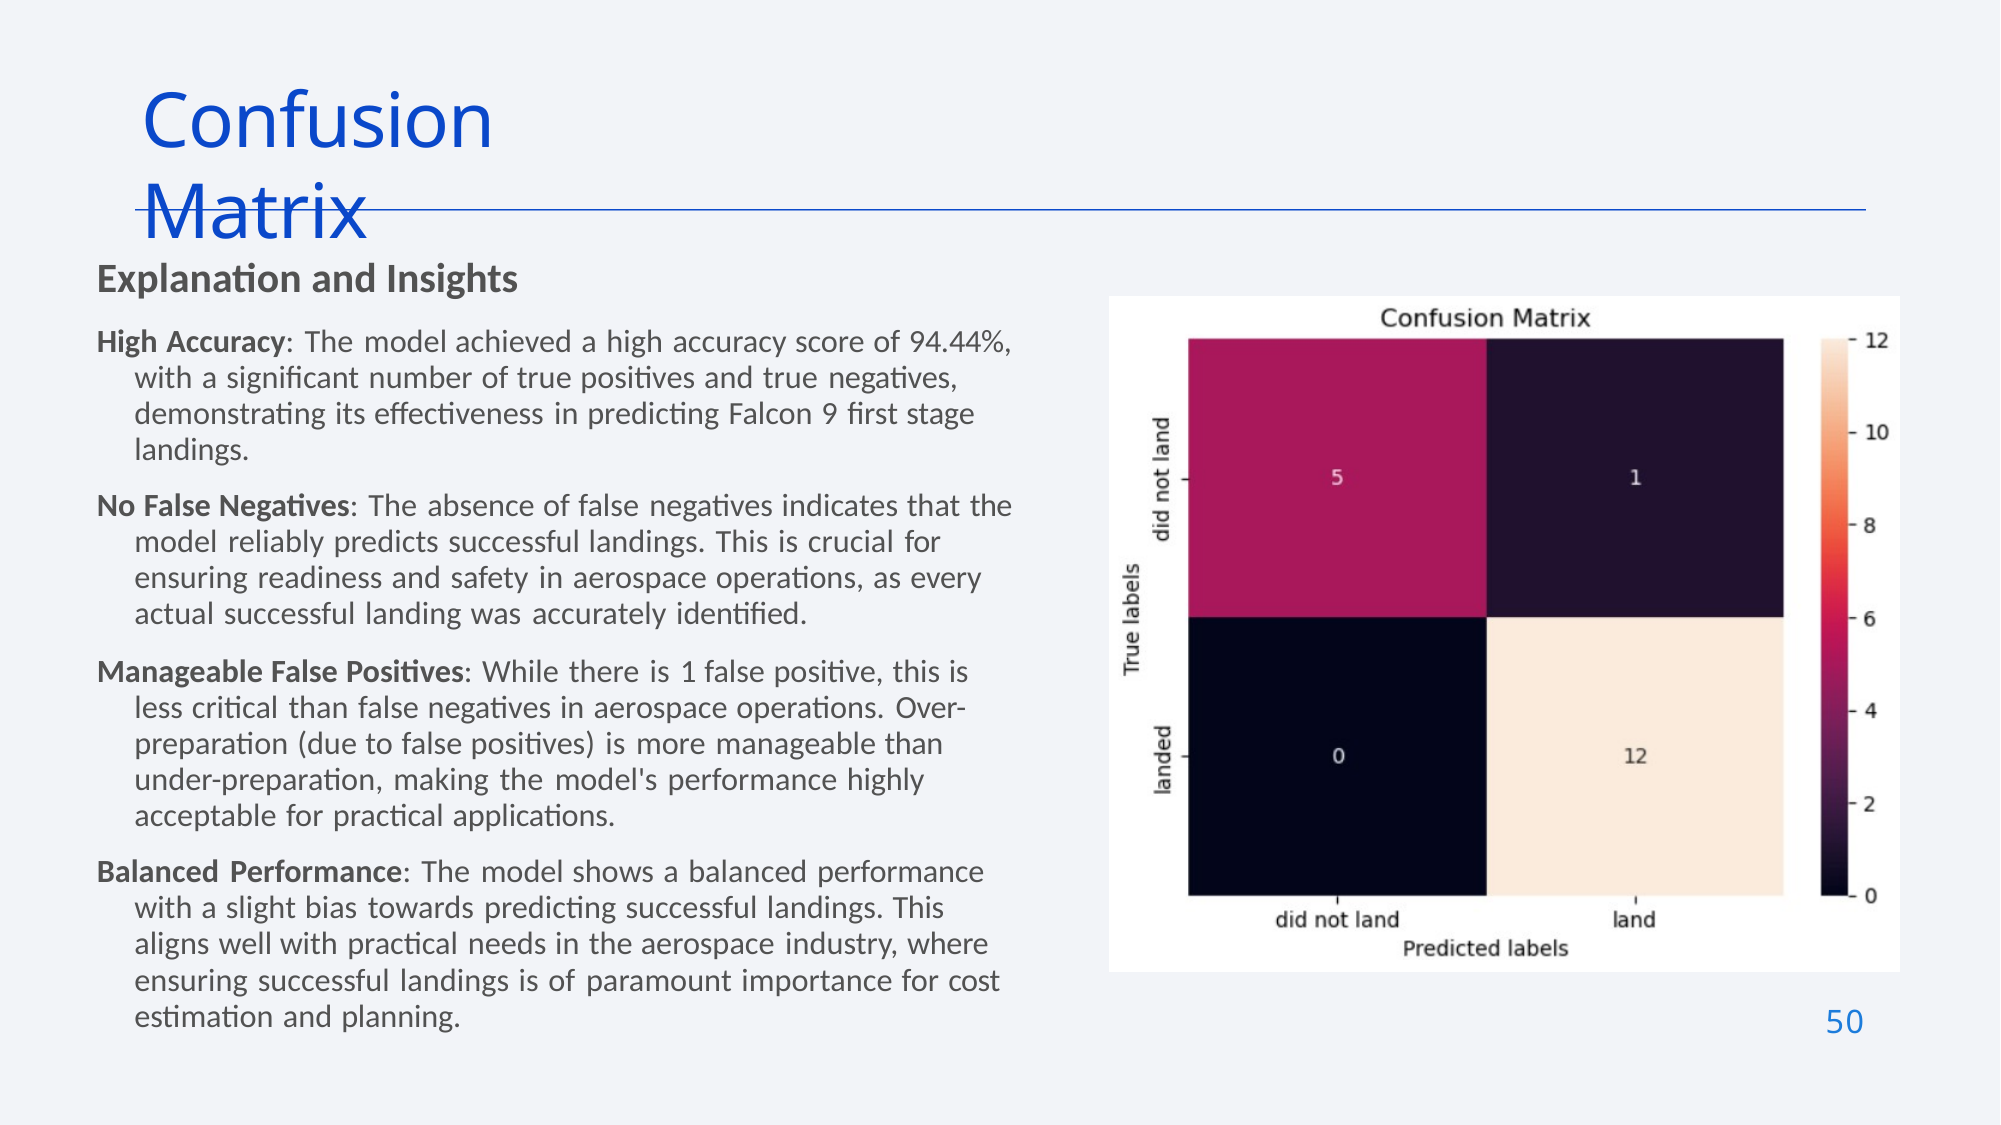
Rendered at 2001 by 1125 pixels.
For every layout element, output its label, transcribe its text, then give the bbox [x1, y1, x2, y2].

text_box 50 [1823, 999, 1869, 1041]
picture [0, 0, 2000, 1125]
text_box Explanation and Insights High Accuracy: The model achieved a high accuracy score of 94.44%, with a significant number of true positives and true negatives, demonstrating its effectiveness in predicting Falcon 9 first stage landings. No False Negatives: The absence of false negatives indicates that the model reliably predicts successful landings. This is crucial for ensuring readiness and safety in aerospace operations, as every actual successful landing was accurately identified. Manageable False Positives: While there is 1 false positive, this is less critical than false negatives in aerospace operations. Over- preparation (due to false positives) is more manageable than under-preparation, making the model's performance highly acceptable for practical applications. Balanced Performance: The model shows a balanced performance with a slight bias towards predicting successful landings. This aligns well with practical needs in the aerospace industry, where ensuring successful landings is of paramount importance for cost estimation and planning. [94, 224, 1029, 1034]
title Confusion Matrix [139, 68, 696, 260]
